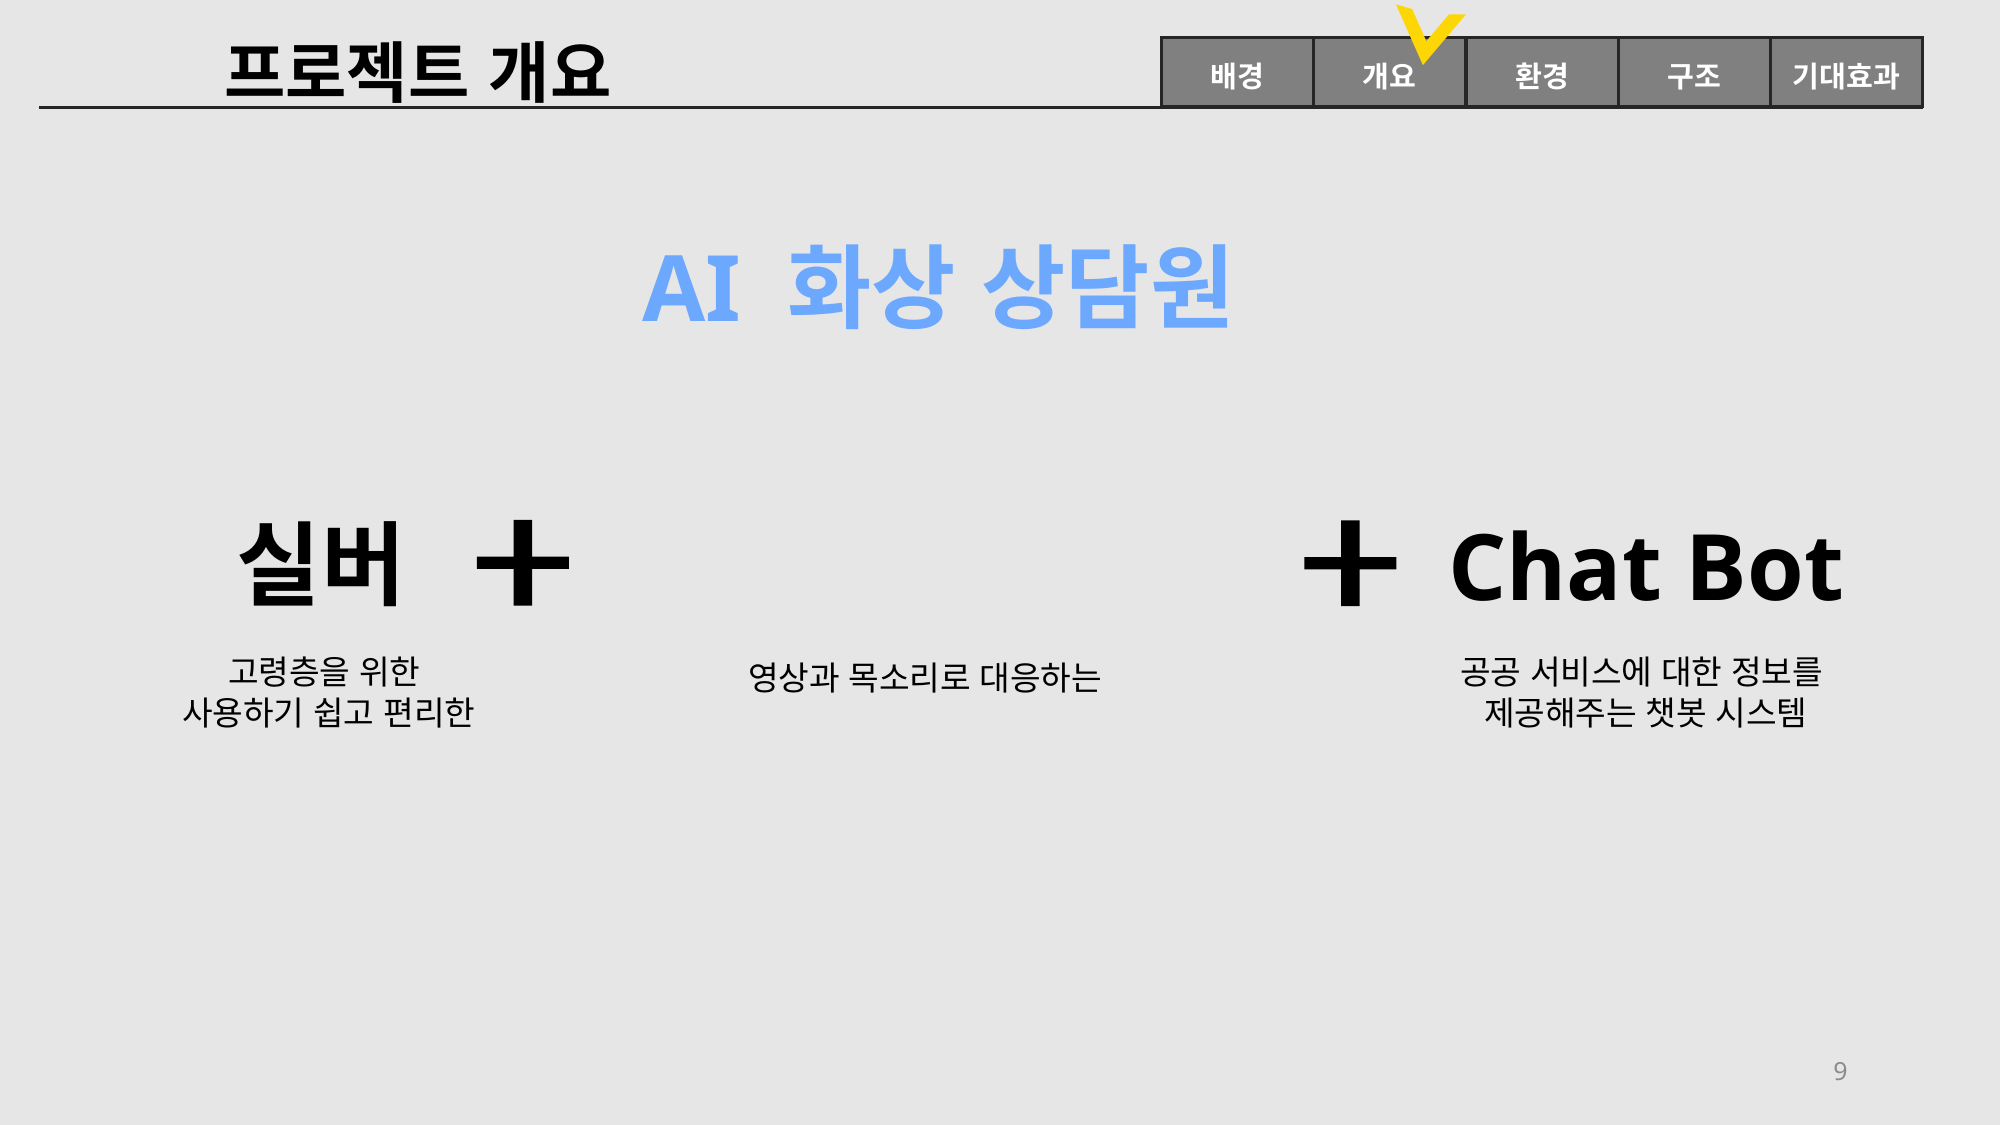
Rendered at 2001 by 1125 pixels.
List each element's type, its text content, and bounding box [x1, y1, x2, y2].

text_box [1161, 37, 1923, 107]
text_box 공공 서비스에 대한 정보를 제공해주는 챗봇 시스템 [1396, 644, 1896, 779]
text_box 프로젝트 개요 [0, 23, 955, 119]
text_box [1387, 9, 1467, 65]
text_box Chat Bot [1331, 501, 1962, 626]
text_box [476, 519, 570, 607]
text_box AI 화상 상담원 [534, 222, 1343, 348]
slide_number 9 [1412, 1042, 1863, 1103]
text_box 실버 [151, 499, 492, 625]
text_box [1303, 519, 1397, 607]
text_box 고령층을 위한 사용하기 쉽고 편리한 [38, 644, 619, 779]
text_box 영상과 목소리로 대응하는 [733, 650, 1370, 705]
